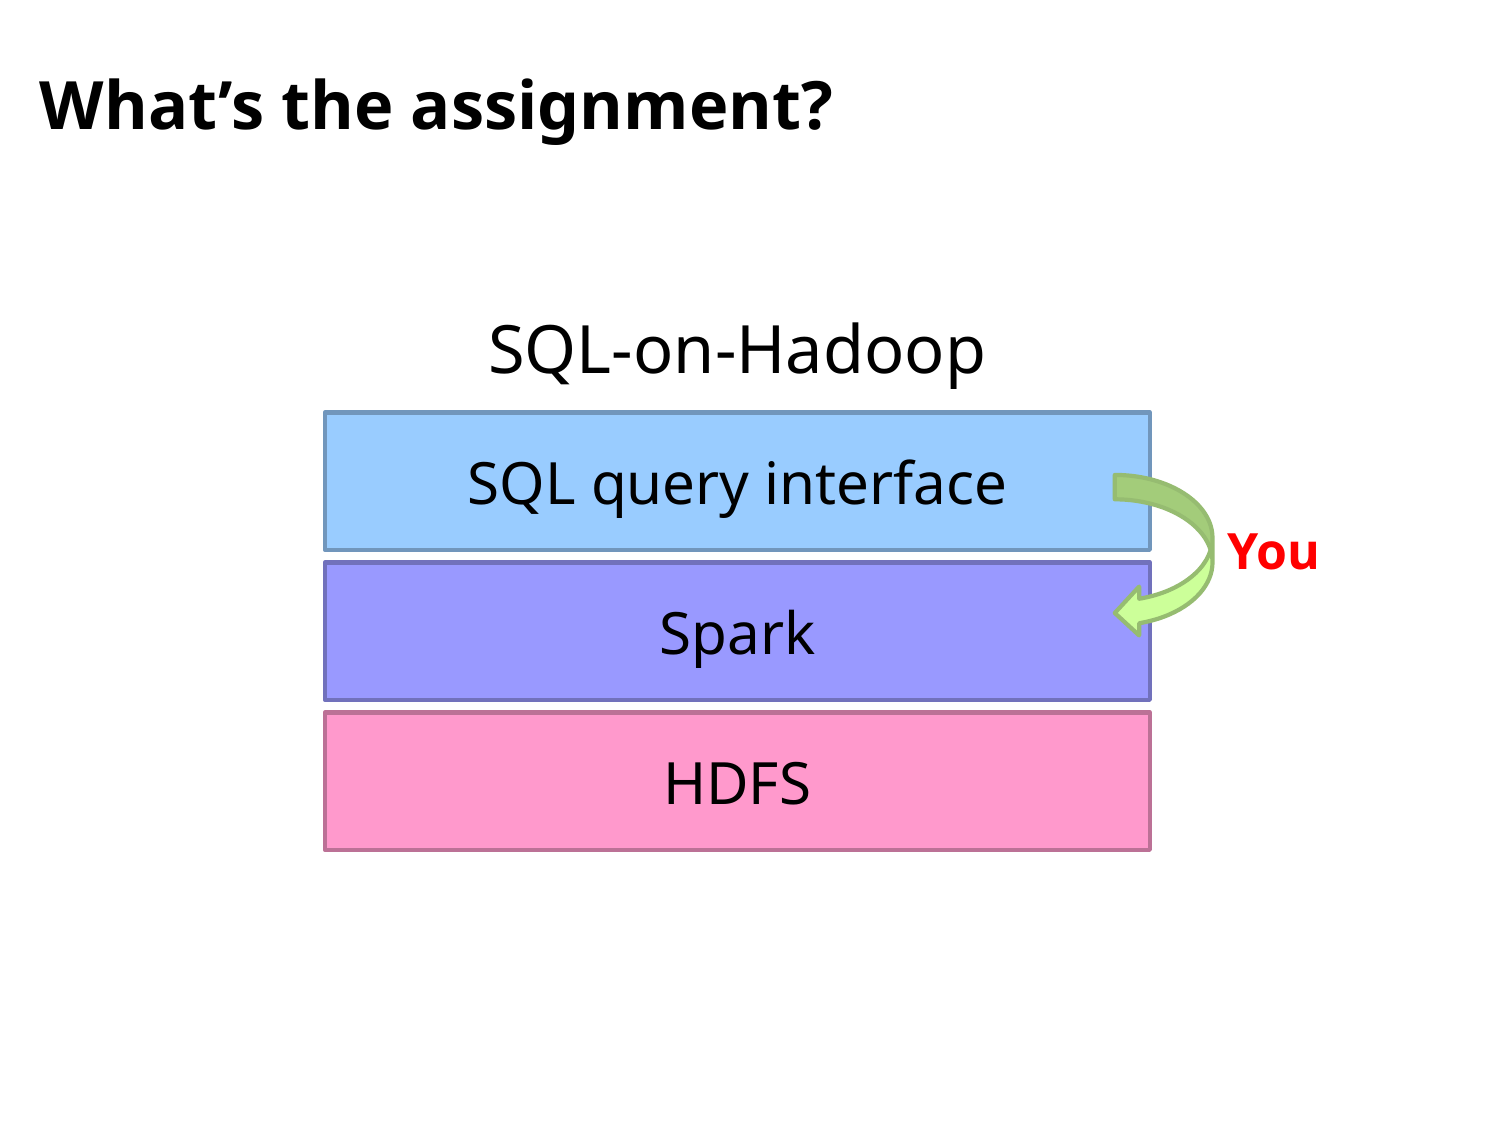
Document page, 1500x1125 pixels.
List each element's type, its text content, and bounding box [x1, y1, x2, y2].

text_box [1112, 472, 1215, 638]
text_box HDFS [323, 710, 1152, 852]
text_box You [1212, 512, 1335, 588]
title What’s the assignment? [24, 18, 1451, 188]
text_box Spark [323, 560, 1152, 702]
text_box SQL-on-Hadoop [324, 299, 1150, 395]
text_box SQL query interface [323, 410, 1152, 552]
